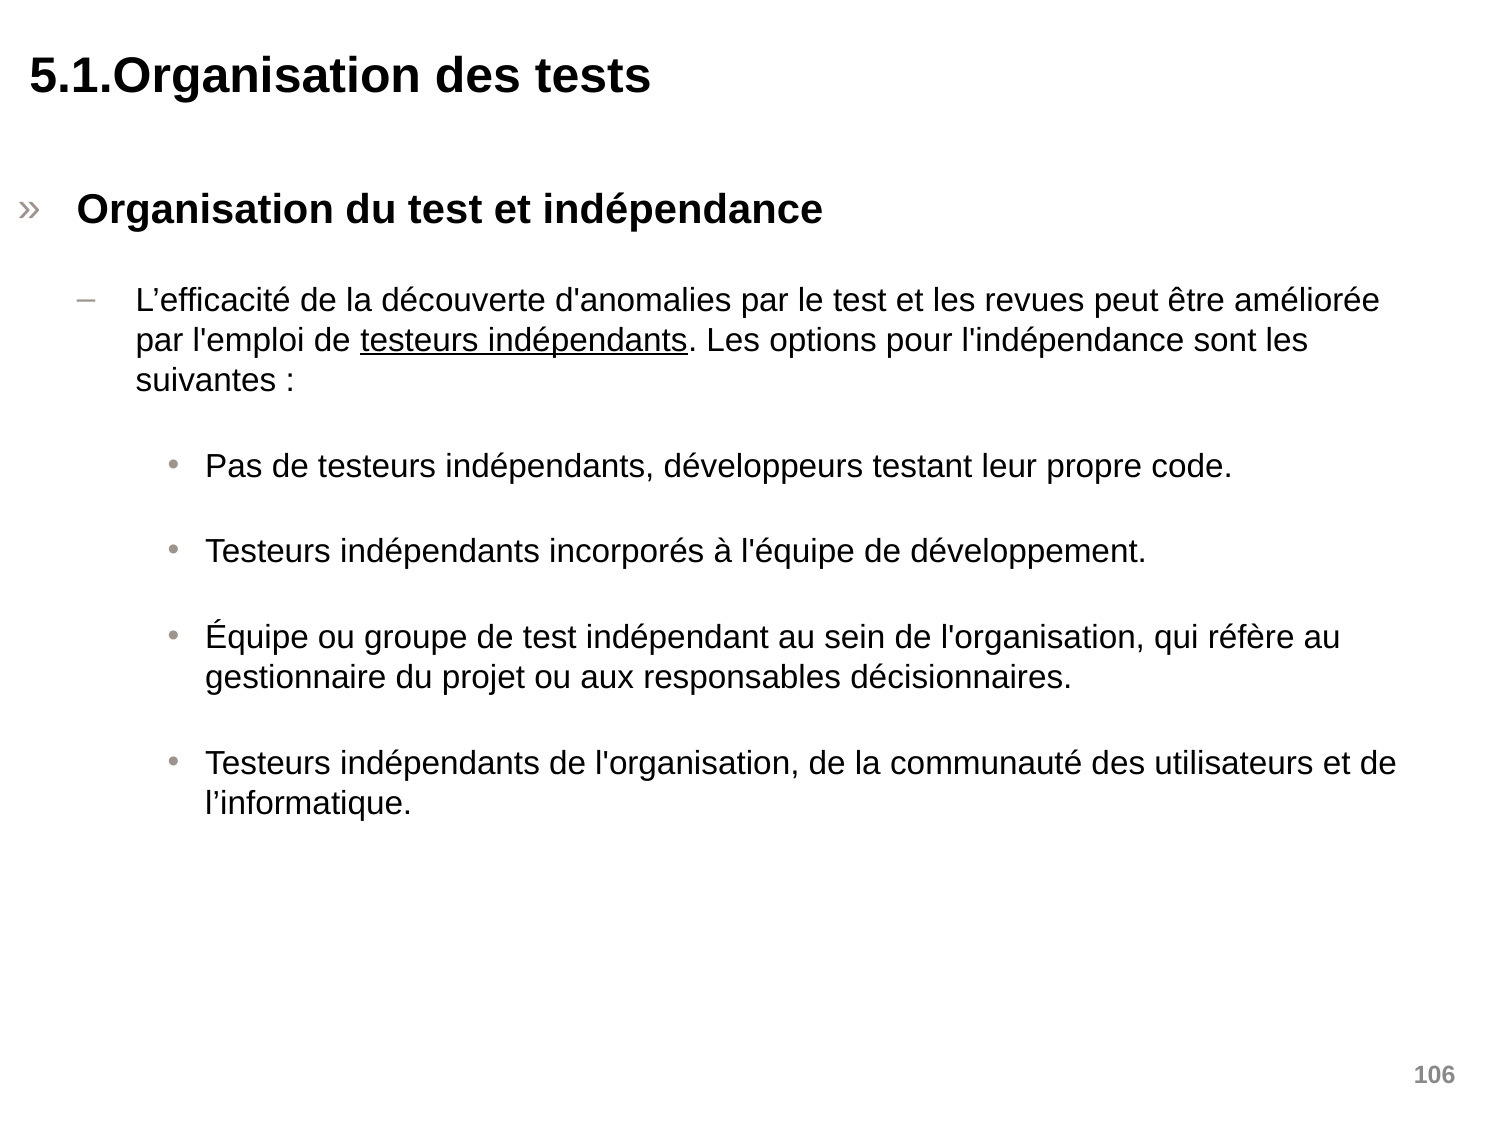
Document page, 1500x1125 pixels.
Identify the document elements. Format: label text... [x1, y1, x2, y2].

list Organisation du test et indépendance L’efficacité de la découverte d'anomalies par le test et les revues peut être améliorée par l'emploi de testeurs indépendants. Les options pour l'indépendance sont les suivantes : Pas de testeurs indépendants, développeurs testant leur propre code. Testeurs indépendants incorporés à l'équipe de développement. Équipe ou groupe de test indépendant au sein de l'organisation, qui réfère au gestionnaire du projet ou aux responsables décisionnaires. Testeurs indépendants de l'organisation, de la communauté des utilisateurs et de l’informatique. [17, 96, 1432, 1038]
title 5.1.Organisation des tests [29, 42, 1461, 115]
text_box 106 [1396, 1058, 1456, 1088]
